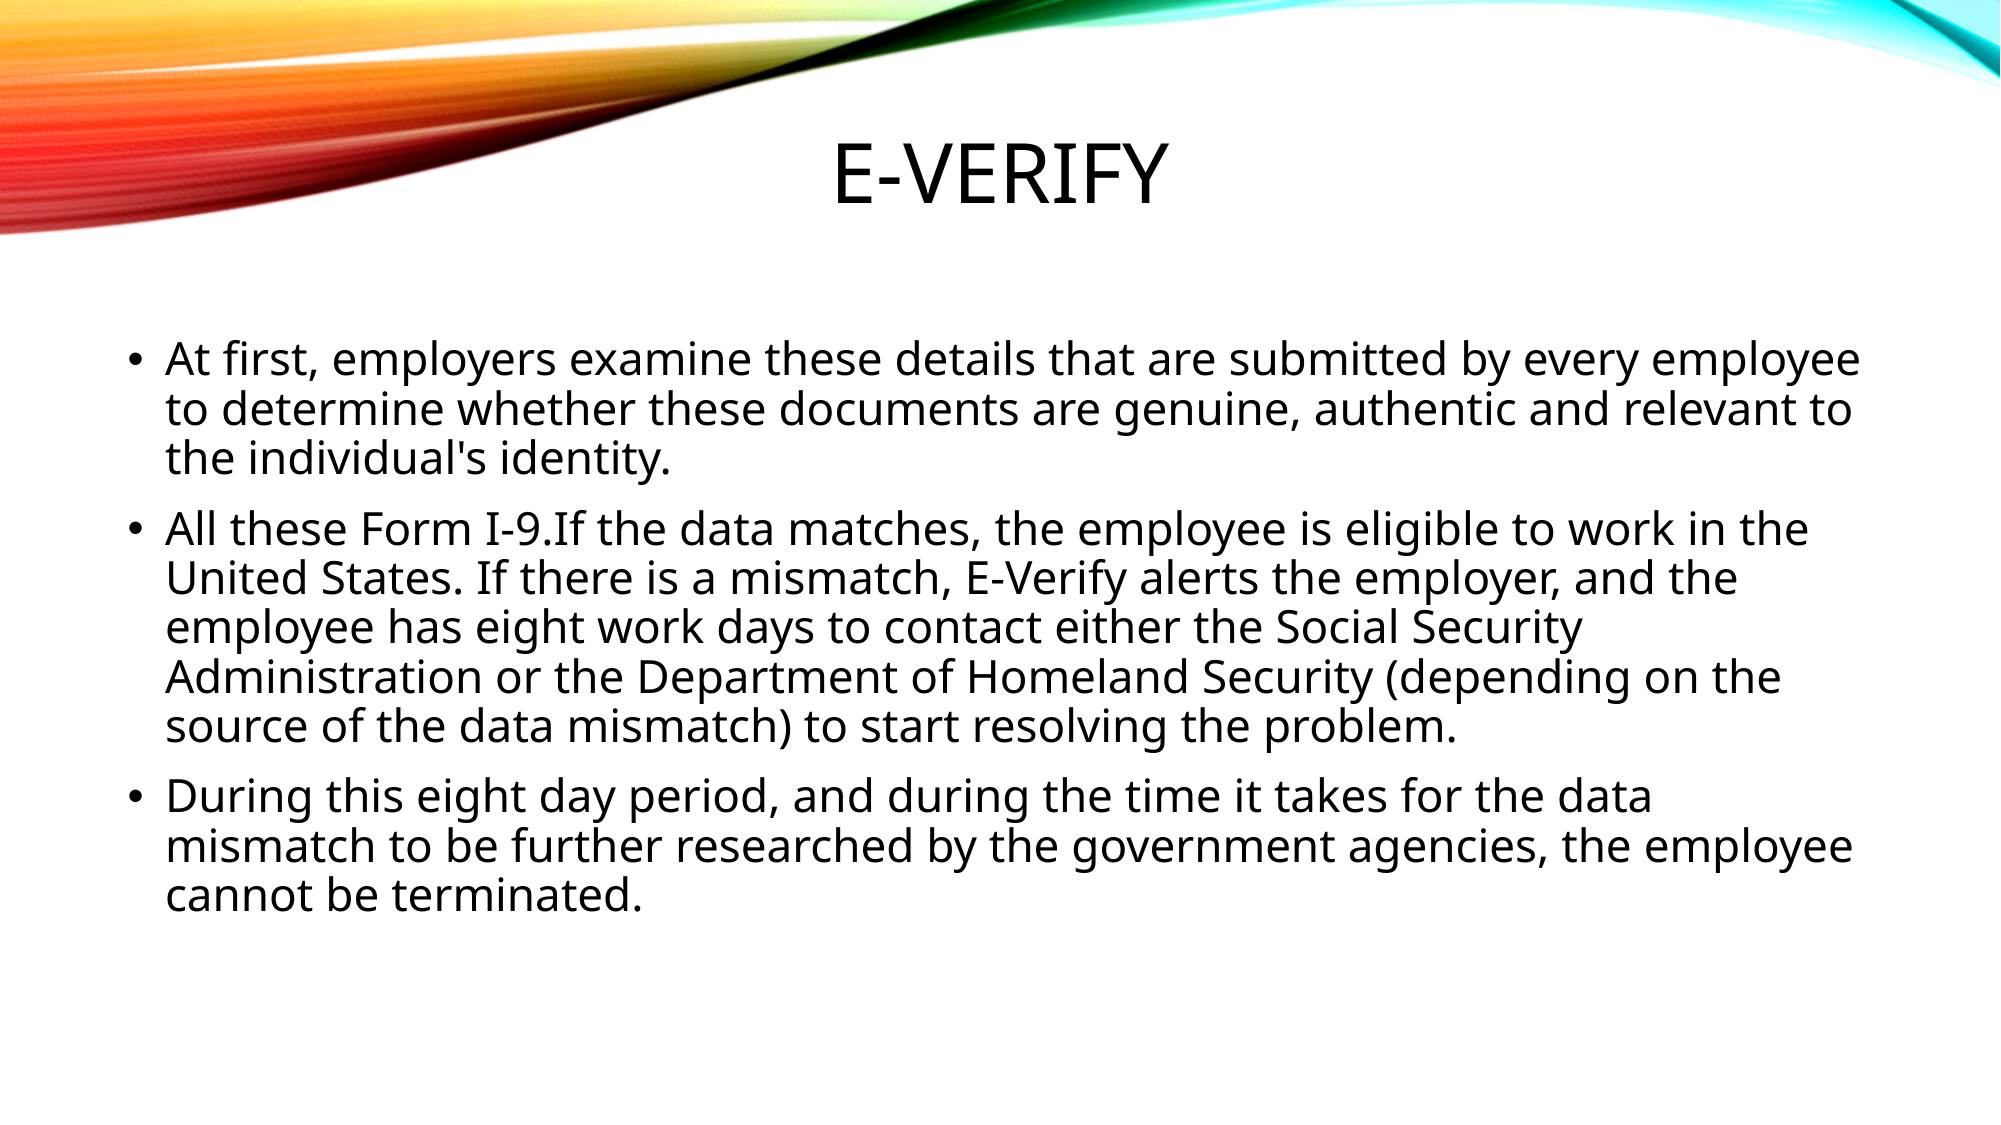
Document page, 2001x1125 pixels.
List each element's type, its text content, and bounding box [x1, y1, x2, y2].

title E-Verify [112, 70, 1888, 283]
picture [0, 0, 2000, 237]
list At first, employers examine these details that are submitted by every employee to determine whether these documents are genuine, authentic and relevant to the individual's identity. All these Form I-9.If the data matches, the employee is eligible to work in the United States. If there is a mismatch, E-Verify alerts the employer, and the employee has eight work days to contact either the Social Security Administration or the Department of Homeland Security (depending on the source of the data mismatch) to start resolving the problem. During this eight day period, and during the time it takes for the data mismatch to be further researched by the government agencies, the employee cannot be terminated. [112, 328, 1888, 965]
